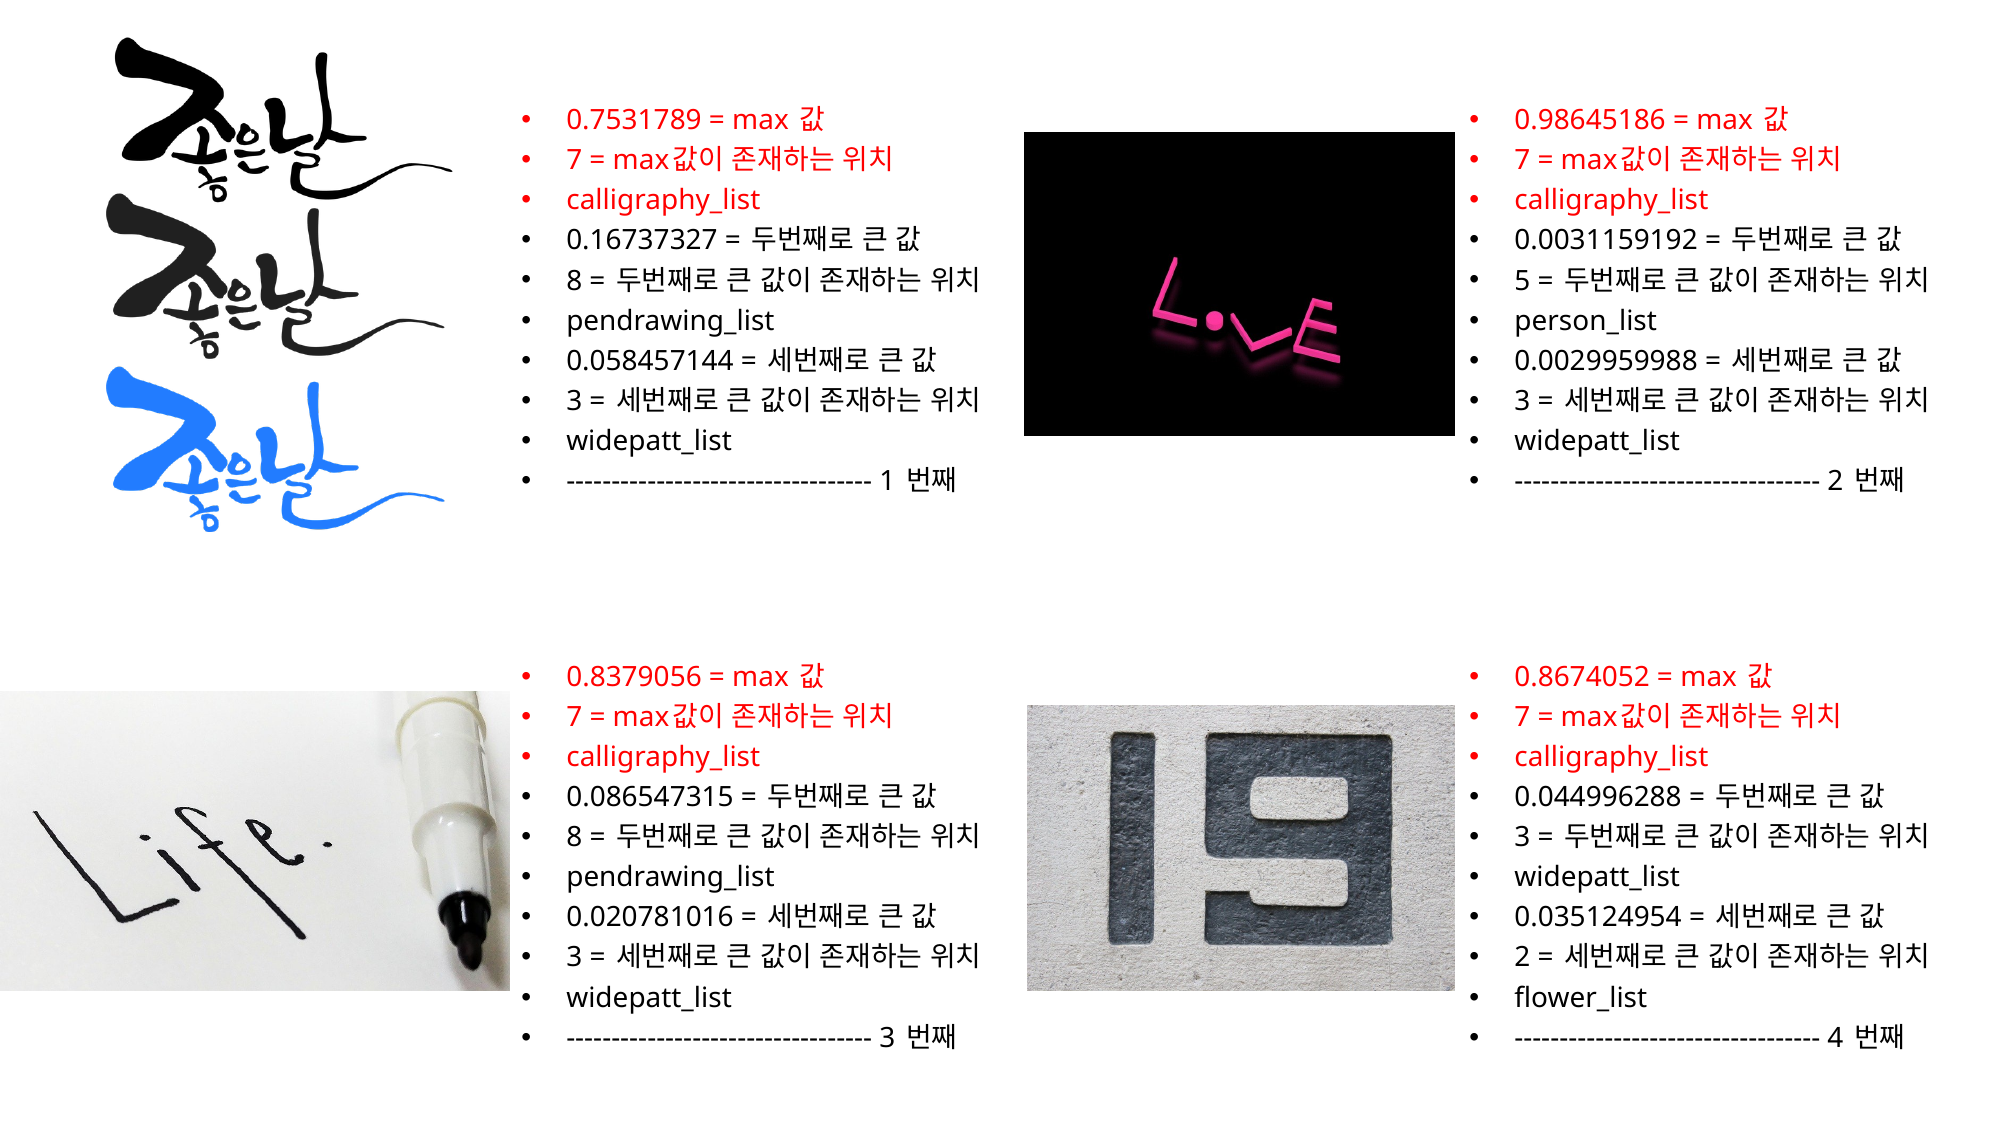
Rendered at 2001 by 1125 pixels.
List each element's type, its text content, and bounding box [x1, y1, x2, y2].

picture [1024, 132, 1455, 437]
text_box 0.98645186 = max 값 7 = max값이 존재하는 위치 calligraphy_list 0.0031159192 = 두번째로 큰 값 5 = 두번째로 큰 값이 존재하는 위치 person_list 0.0029959988 = 세번째로 큰 값 3 = 세번째로 큰 값이 존재하는 위치 widepatt_list ---------------------------------- 2 번째 [1454, 98, 1948, 532]
picture [0, 691, 510, 991]
list 0.7531789 = max 값 7 = max값이 존재하는 위치 calligraphy_list 0.16737327 = 두번째로 큰 값 8 = 두번째로 큰 값이 존재하는 위치 pendrawing_list 0.058457144 = 세번째로 큰 값 3 = 세번째로 큰 값이 존재하는 위치 widepatt_list ---------------------------------- 1 번째 [506, 98, 1000, 532]
text_box 0.8379056 = max 값 7 = max값이 존재하는 위치 calligraphy_list 0.086547315 = 두번째로 큰 값 8 = 두번째로 큰 값이 존재하는 위치 pendrawing_list 0.020781016 = 세번째로 큰 값 3 = 세번째로 큰 값이 존재하는 위치 widepatt_list ---------------------------------- 3 번째 [506, 654, 1000, 1088]
picture [106, 37, 453, 532]
text_box 0.8674052 = max 값 7 = max값이 존재하는 위치 calligraphy_list 0.044996288 = 두번째로 큰 값 3 = 두번째로 큰 값이 존재하는 위치 widepatt_list 0.035124954 = 세번째로 큰 값 2 = 세번째로 큰 값이 존재하는 위치 flower_list ---------------------------------- 4 번째 [1454, 654, 1948, 1088]
picture [1027, 705, 1455, 991]
